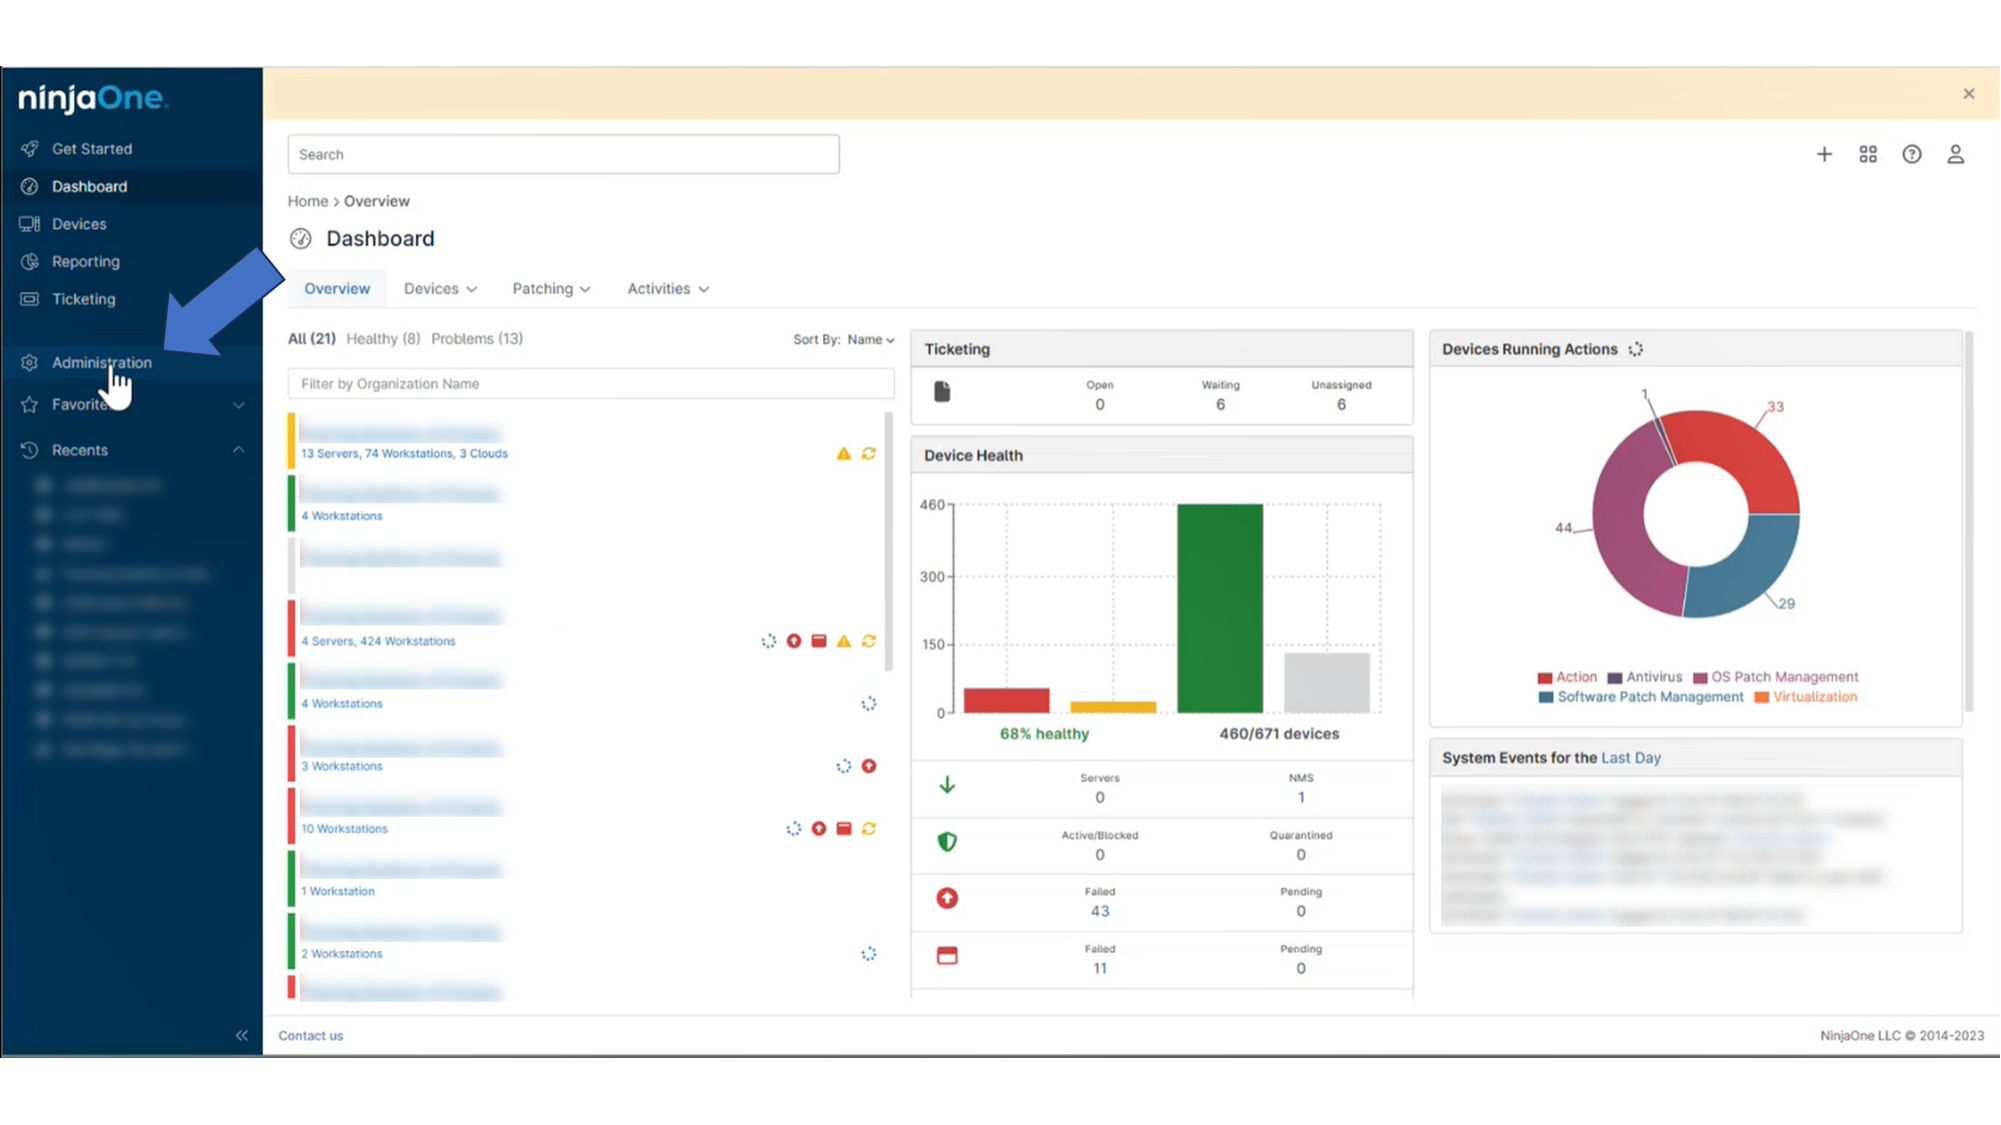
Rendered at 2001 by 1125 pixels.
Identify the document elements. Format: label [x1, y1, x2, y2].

picture [0, 66, 2000, 1059]
